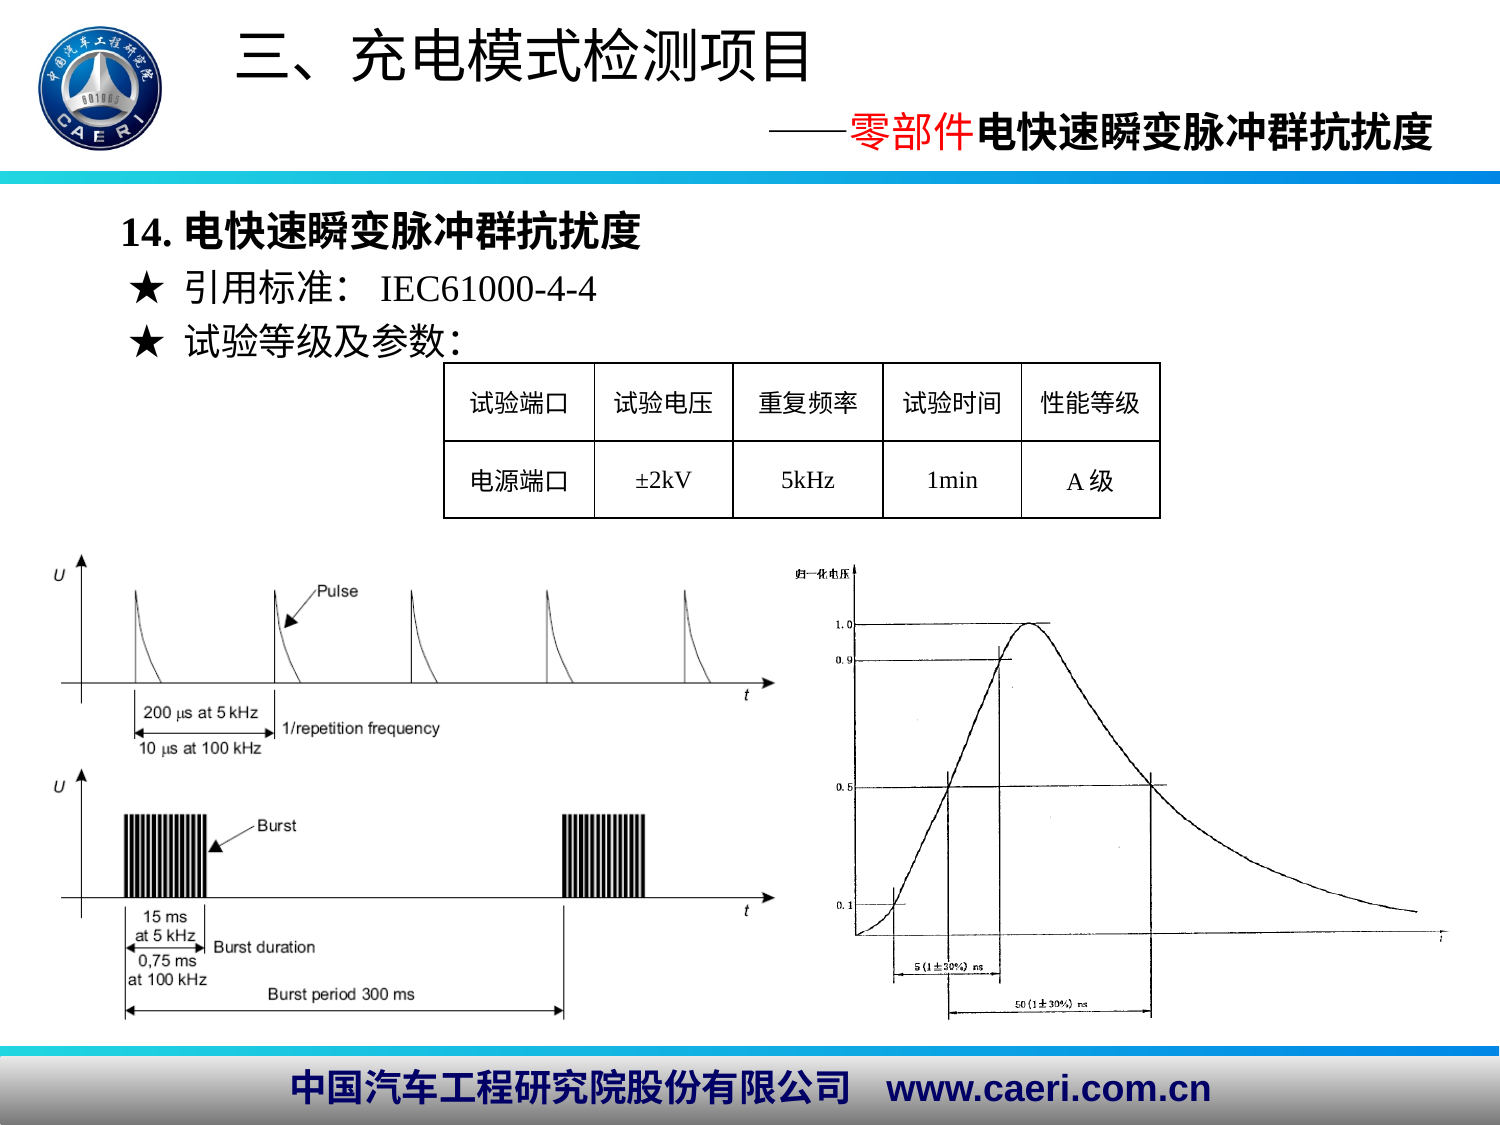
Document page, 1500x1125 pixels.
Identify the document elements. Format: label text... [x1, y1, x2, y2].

table_cell ±2kV [595, 442, 732, 517]
table_cell A级 [1022, 442, 1159, 517]
table_header 试验时间 [884, 364, 1021, 440]
table_header 试验电压 [595, 364, 732, 440]
picture [34, 538, 1452, 1027]
picture [35, 23, 164, 153]
table_header 试验端口 [445, 364, 594, 440]
table_header 性能等级 [1022, 364, 1159, 440]
text_box 14.电快速瞬变脉冲群抗扰度 ★ 引用标准：IEC61000-4-4 ★ 试验等级及参数： [105, 187, 1418, 371]
title 三、充电模式检测项目 ——零部件电快速瞬变脉冲群抗扰度 [218, 11, 1465, 164]
table_cell 5kHz [734, 442, 882, 517]
table_cell 1min [884, 442, 1021, 517]
table_header 重复频率 [734, 364, 882, 440]
table_cell 电源端口 [445, 442, 594, 517]
